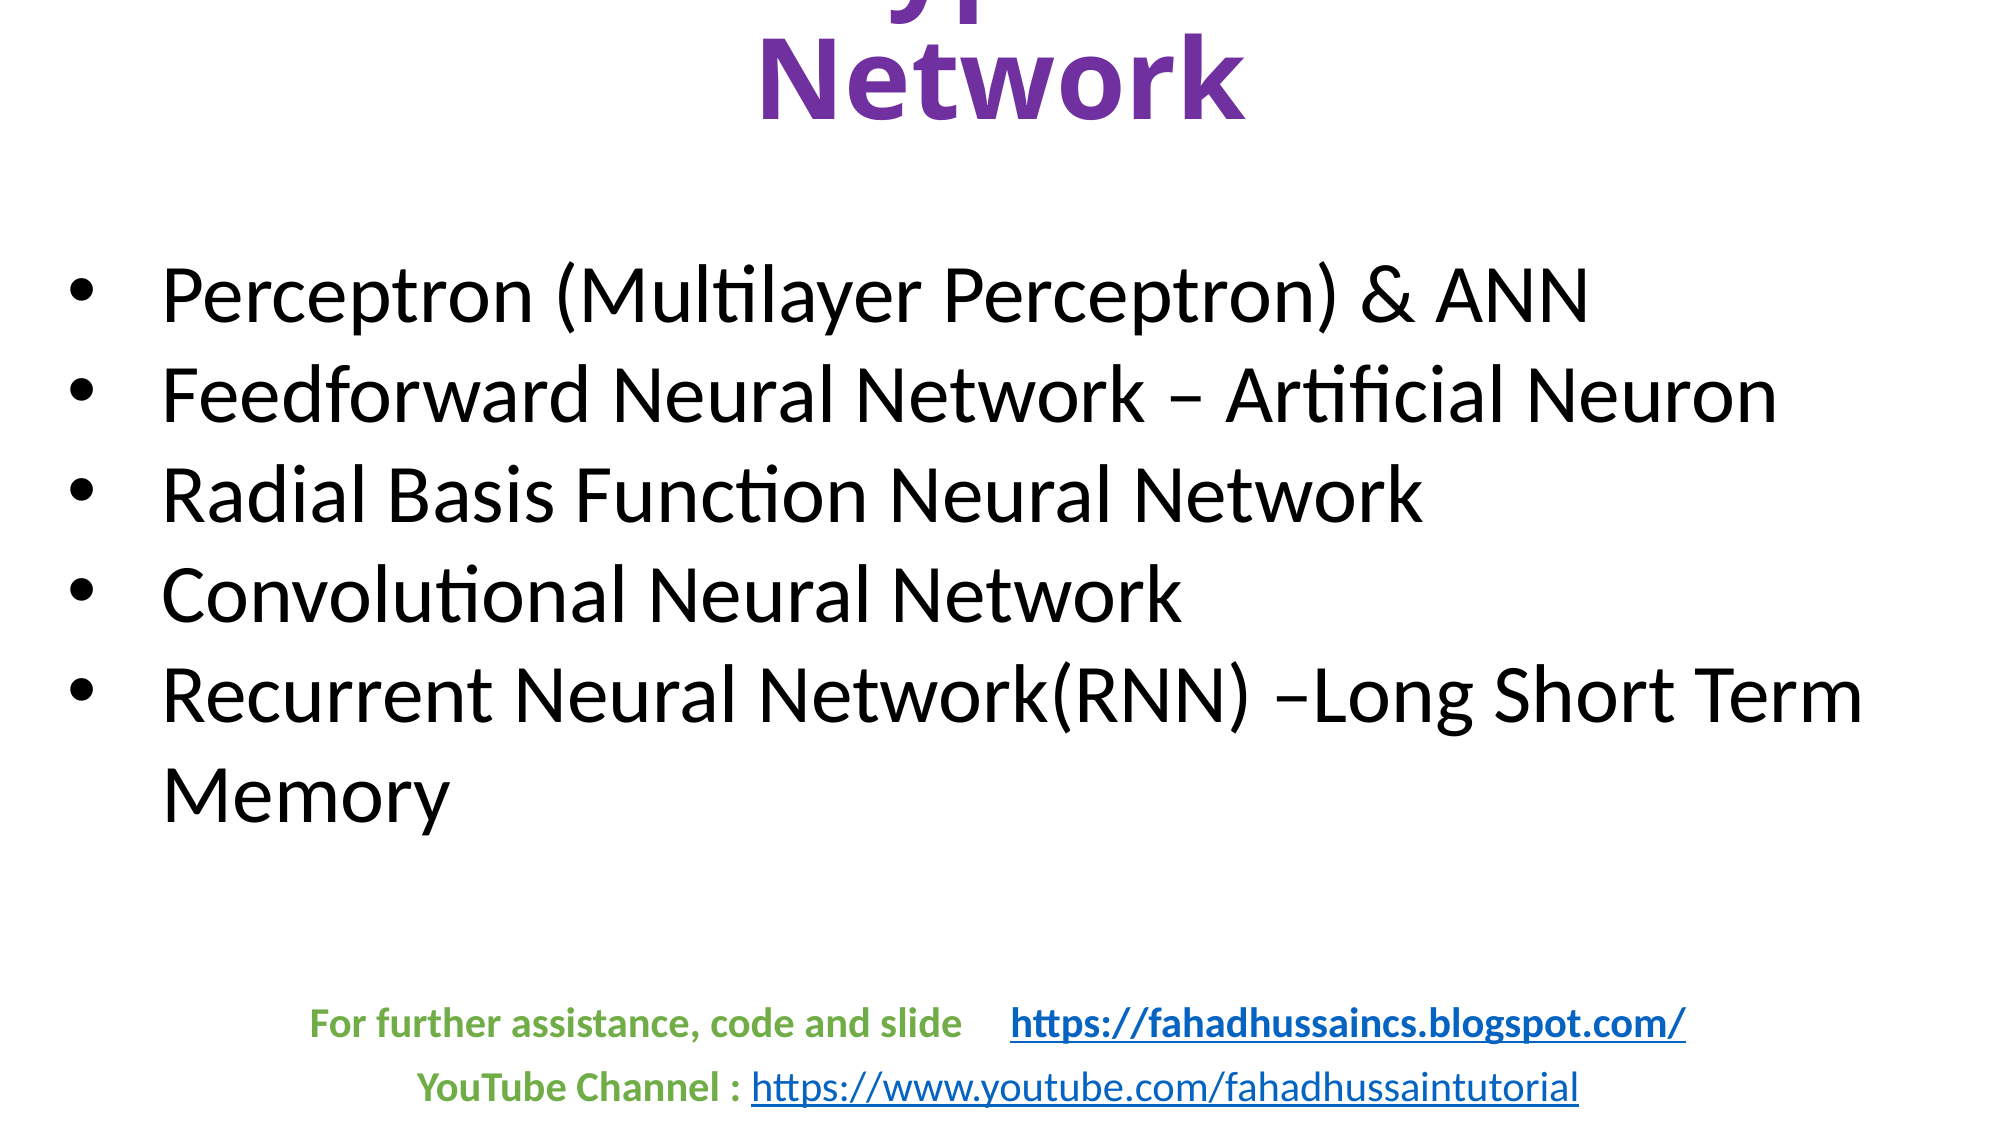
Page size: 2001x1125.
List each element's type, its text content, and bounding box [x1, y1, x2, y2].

subtitle For further assistance, code and slide https://fahadhussaincs.blogspot.com/ YouTube Channel : https://www.youtube.com/fahadhussaintutorial [18, 993, 1978, 1118]
text_box Perceptron (Multilayer Perceptron) & ANN Feedforward Neural Network – Artificial Neuron Radial Basis Function Neural Network Convolutional Neural Network Recurrent Neural Network(RNN) –Long Short Term Memory [52, 231, 2000, 846]
title Different types of Neural Network [126, 7, 1874, 152]
